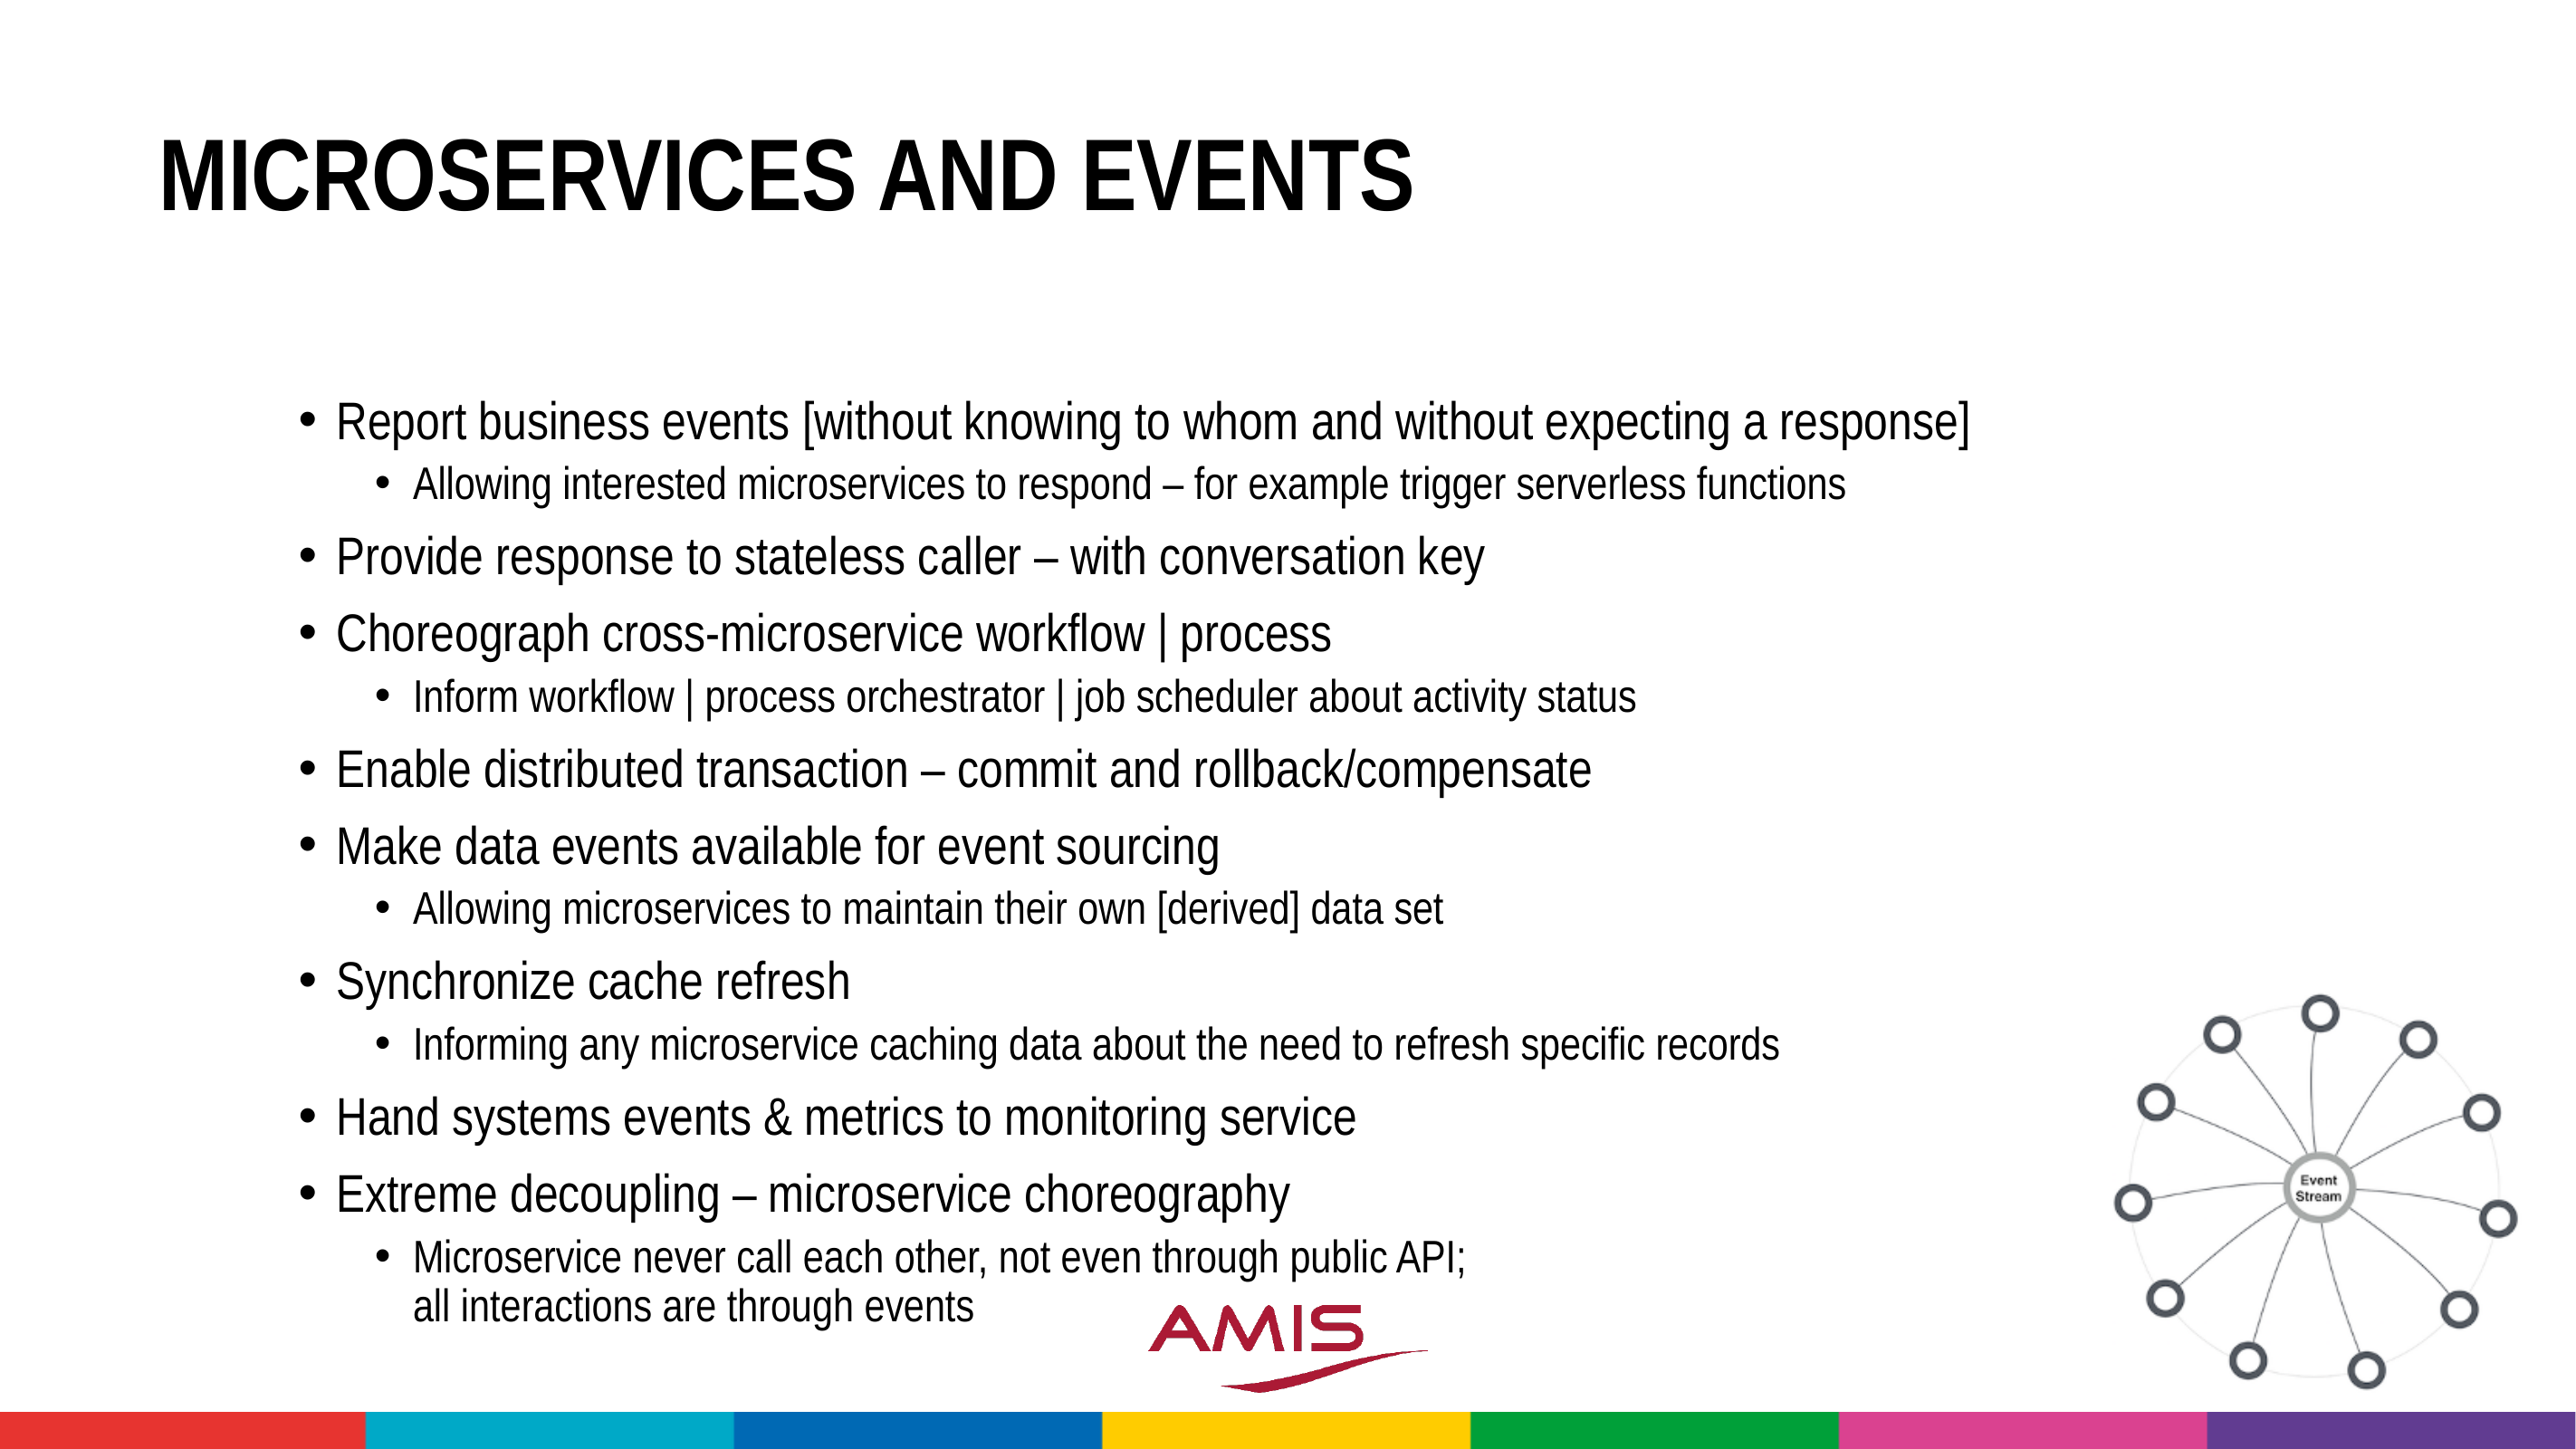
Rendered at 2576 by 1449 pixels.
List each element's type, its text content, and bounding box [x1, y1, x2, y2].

picture [0, 1412, 733, 1449]
picture [1148, 1348, 1428, 1393]
title MicroserviceS and events [145, 125, 2059, 326]
picture [2098, 984, 2540, 1394]
list Report business events [without knowing to whom and without expecting a response] Allowing interested microservices to respond – for example trigger serverless functions Provide response to stateless caller – with conversation key Choreograph cross-microservice workflow | process Inform workflow | process orchestrator | job scheduler about activity status Enable distributed transaction – commit and rollback/compensate Make data events available for event sourcing Allowing microservices to maintain their own [derived] data set Synchronize cache refresh Informing any microservice caching data about the need to refresh specific records Hand systems events & metrics to monitoring service Extreme decoupling – microservice choreography Microservice never call each other, not even through public API; all interactions are through events [284, 387, 2452, 1348]
picture [735, 1412, 2576, 1449]
